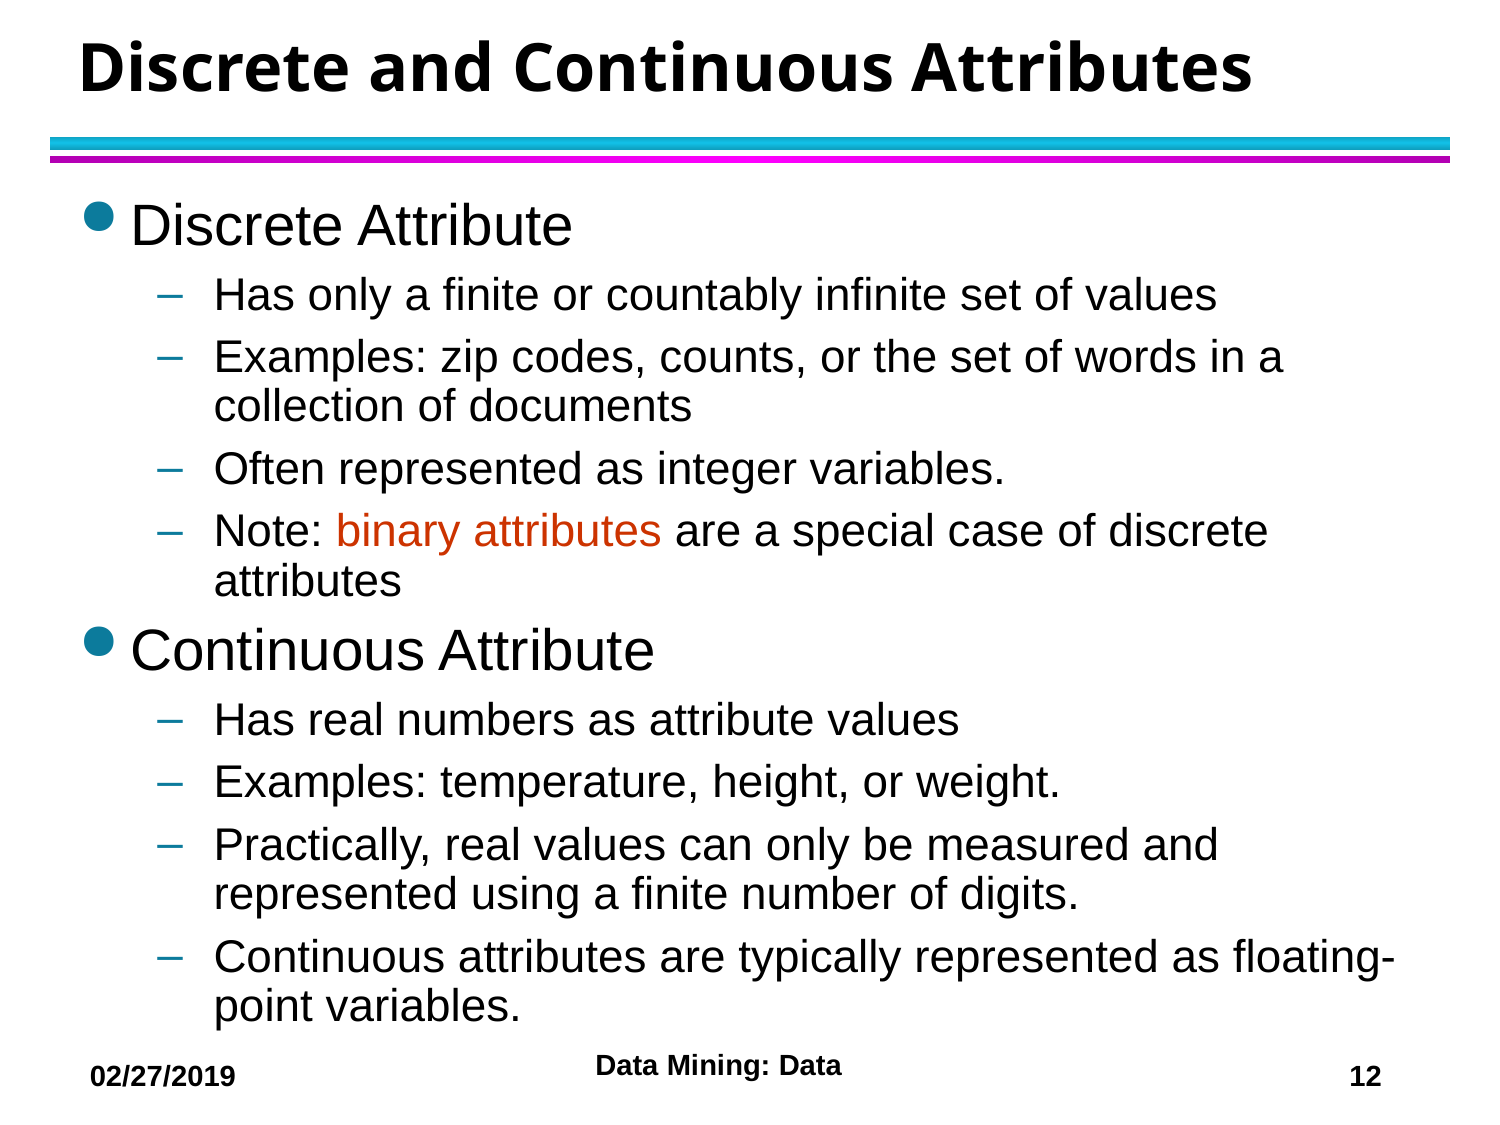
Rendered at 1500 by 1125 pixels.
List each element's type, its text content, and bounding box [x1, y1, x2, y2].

list Discrete Attribute Has only a finite or countably infinite set of values Examples: zip codes, counts, or the set of words in a collection of documents Often represented as integer variables. Note: binary attributes are a special case of discrete attributes Continuous Attribute Has real numbers as attribute values Examples: temperature, height, or weight. Practically, real values can only be measured and represented using a finite number of digits. Continuous attributes are typically represented as floating-point variables. [67, 187, 1432, 1038]
title Discrete and Continuous Attributes [62, 24, 1421, 113]
